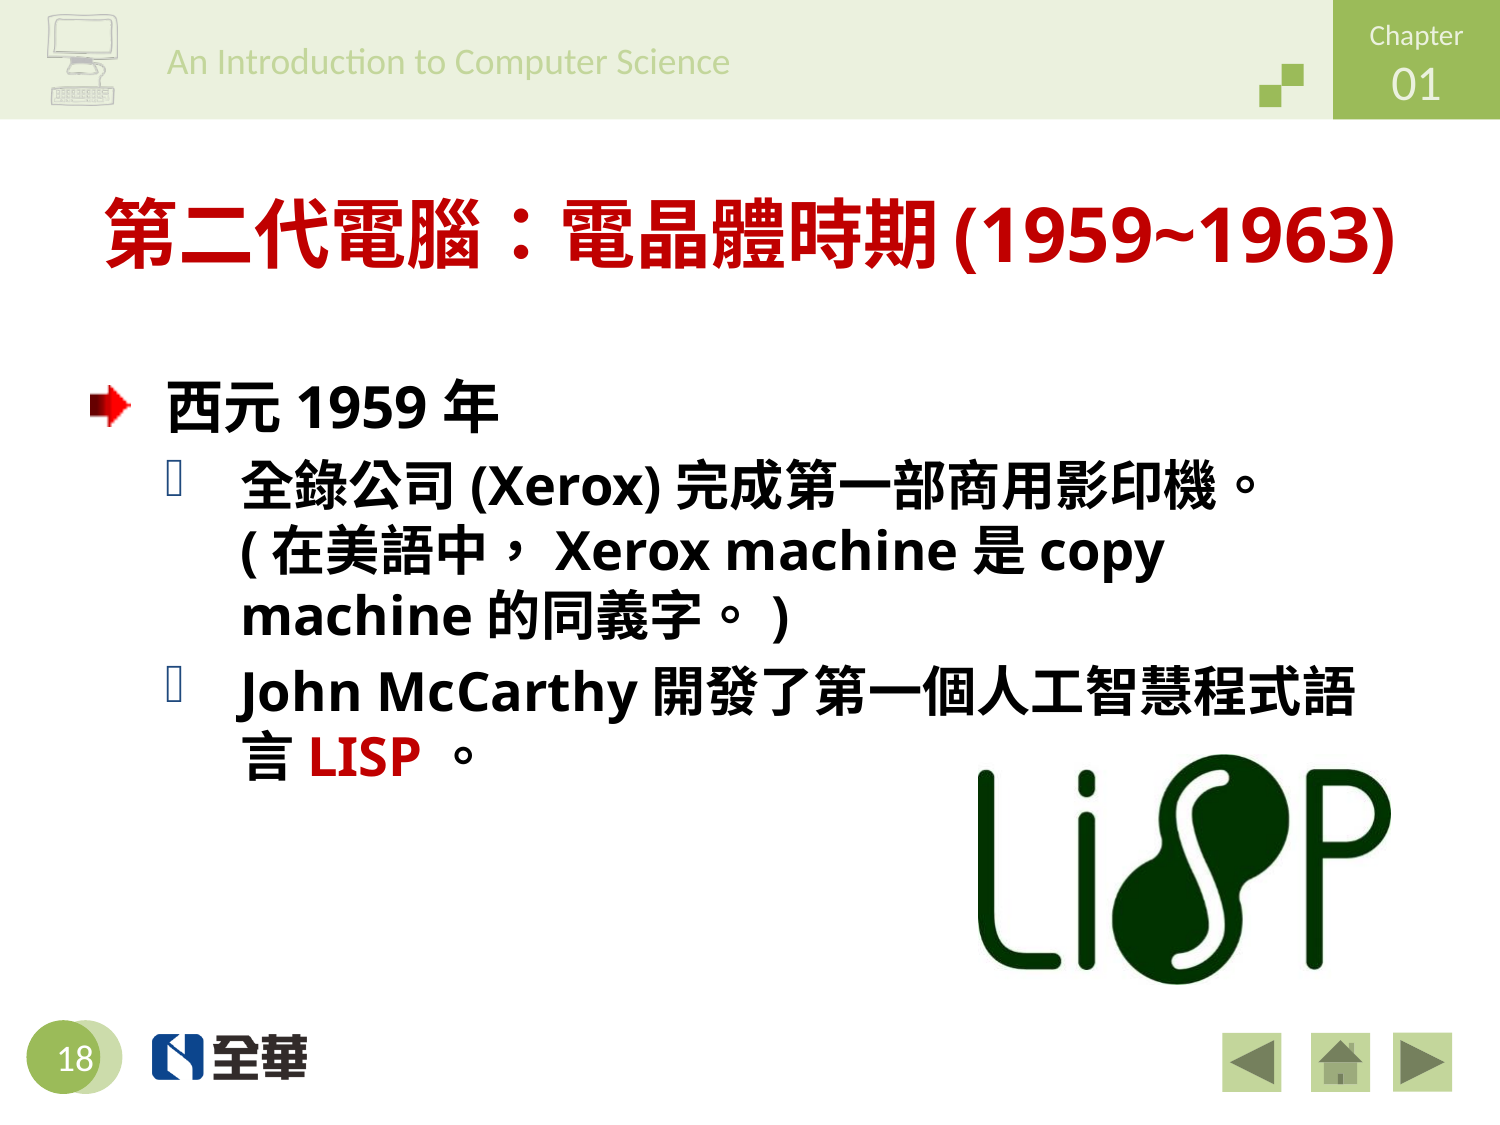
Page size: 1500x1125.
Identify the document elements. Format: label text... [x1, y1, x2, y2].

list 西元1959年 全錄公司(Xerox)完成第一部商用影印機。 (在美語中，Xerox machine是copy machine的同義字。) John McCarthy開發了第一個人工智慧程式語言LISP。 [75, 363, 1425, 1005]
picture [152, 1034, 307, 1080]
title 第二代電腦：電晶體時期(1959~1963) [75, 138, 1425, 327]
picture [47, 14, 118, 106]
picture [978, 754, 1391, 985]
picture [90, 385, 131, 427]
